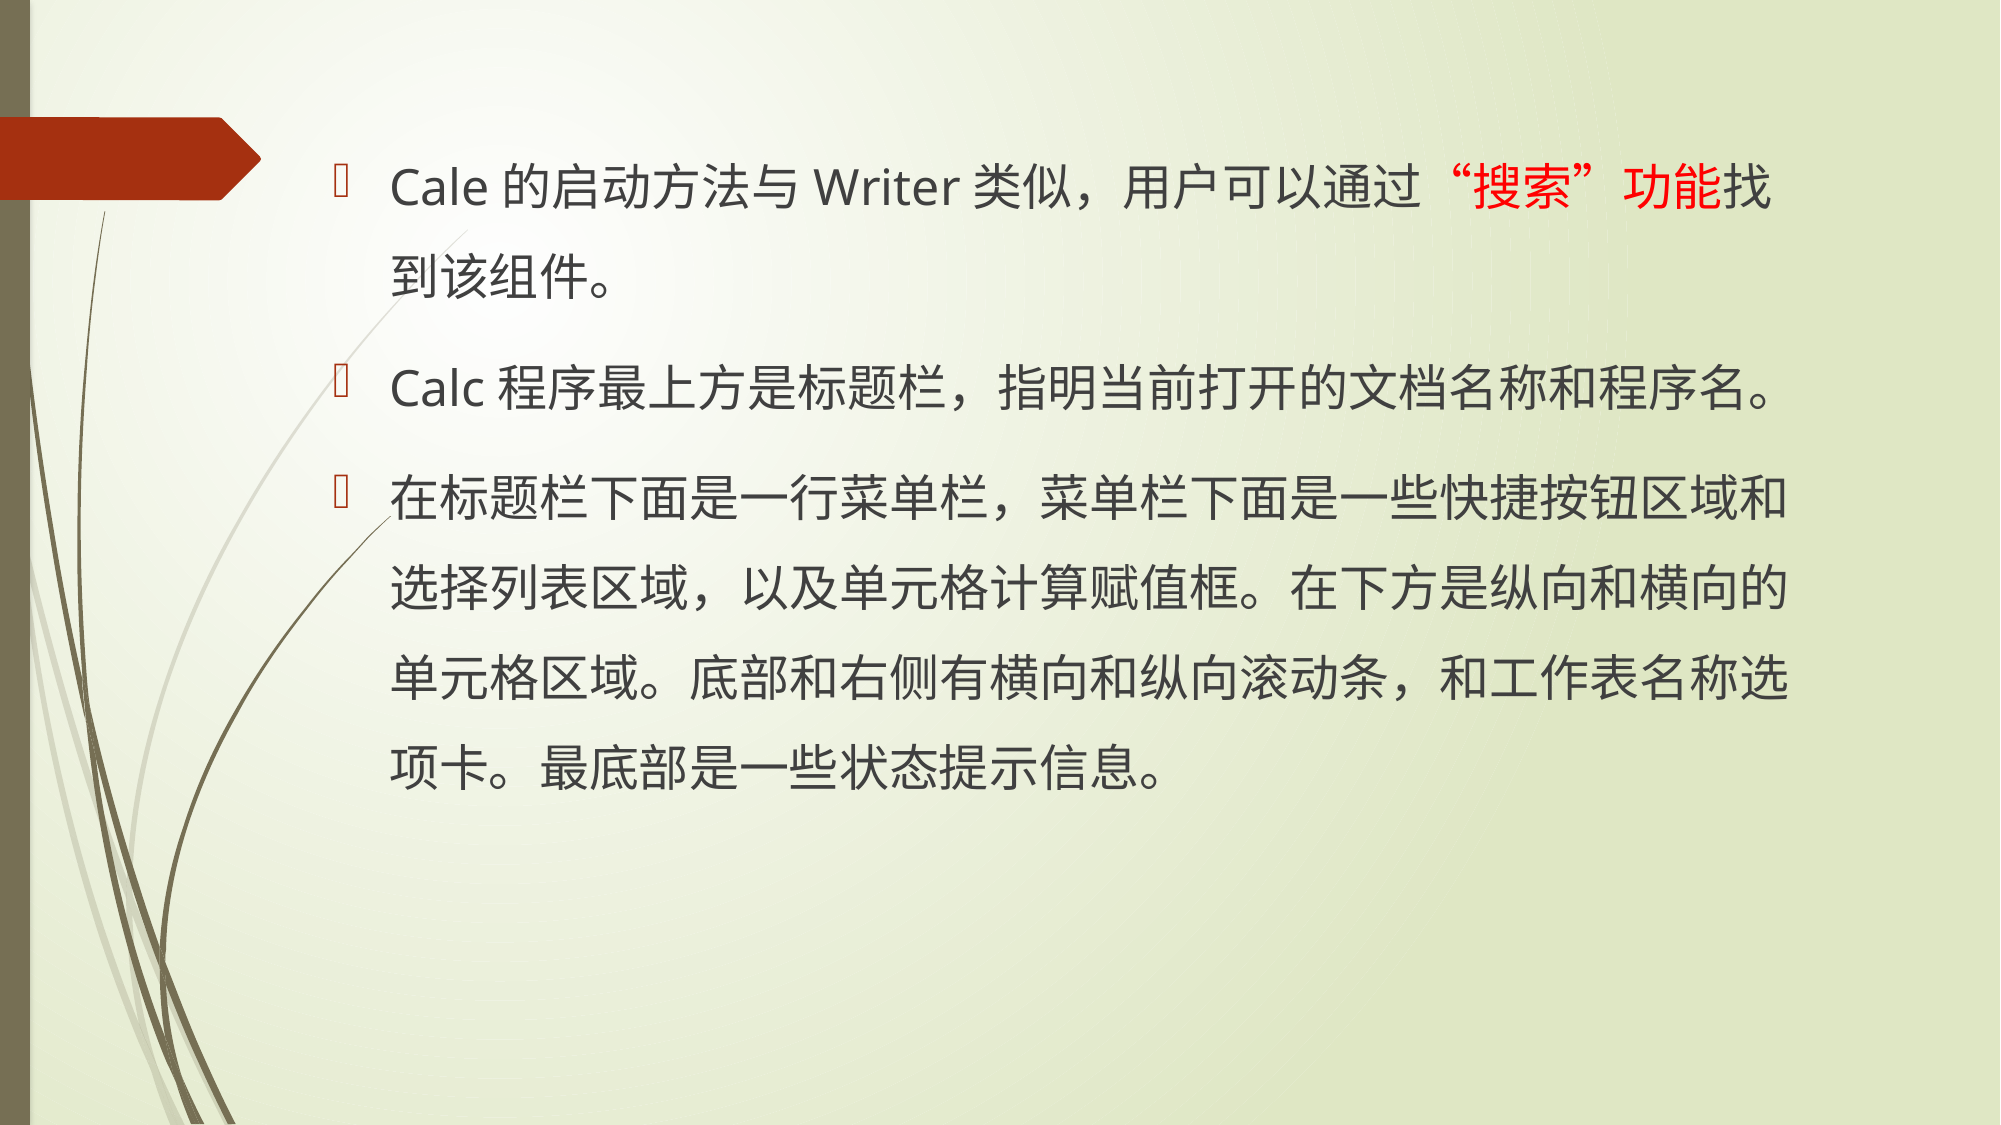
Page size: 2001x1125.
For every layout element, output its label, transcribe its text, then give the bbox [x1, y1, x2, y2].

list Cale的启动方法与Writer类似，用户可以通过“搜索”功能找到该组件。 Calc程序最上方是标题栏，指明当前打开的文档名称和程序名。 在标题栏下面是一行菜单栏，菜单栏下面是一些快捷按钮区域和选择列表区域，以及单元格计算赋值框。在下方是纵向和横向的单元格区域。底部和右侧有横向和纵向滚动条，和工作表名称选项卡。最底部是一些状态提示信息。 [317, 117, 1811, 914]
